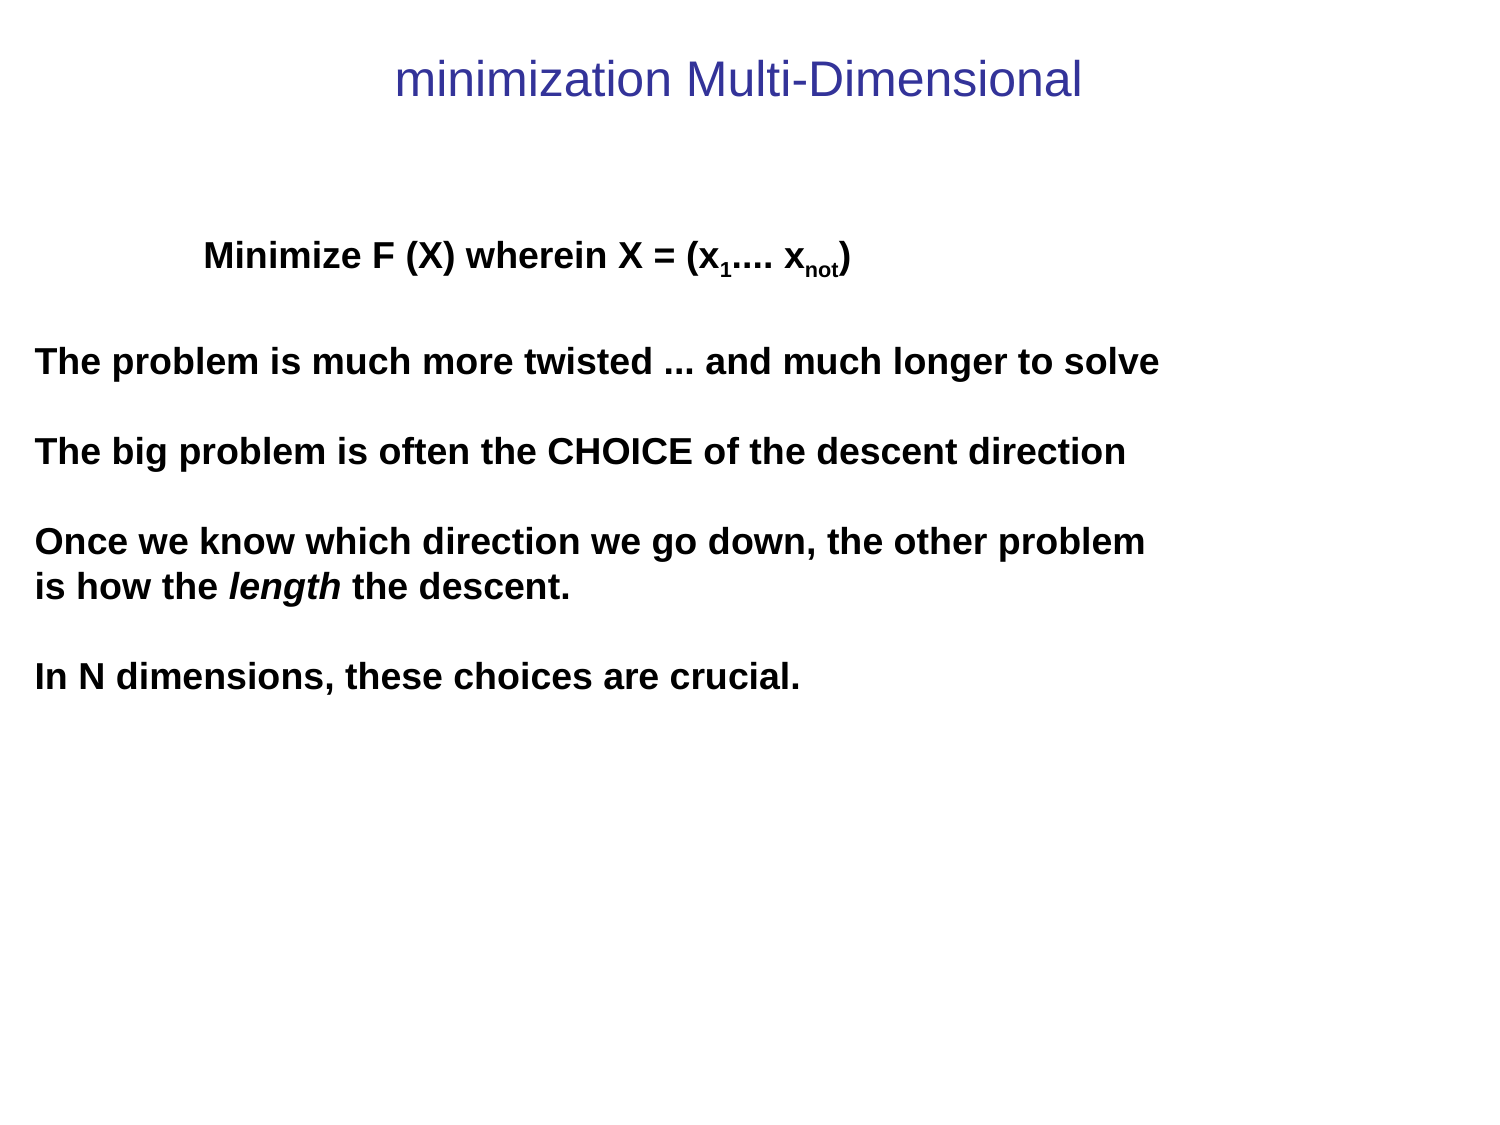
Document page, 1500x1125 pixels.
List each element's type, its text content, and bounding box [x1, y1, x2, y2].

text_box minimization Multi-Dimensional [379, 38, 1098, 114]
text_box Minimize F (X) wherein X = (x1.... xnot) [188, 223, 877, 290]
text_box The problem is much more twisted ... and much longer to solve The big problem is often the CHOICE of the descent direction Once we know which direction we go down, the other problem is how the length the descent. In N dimensions, these choices are crucial. [19, 329, 1176, 795]
